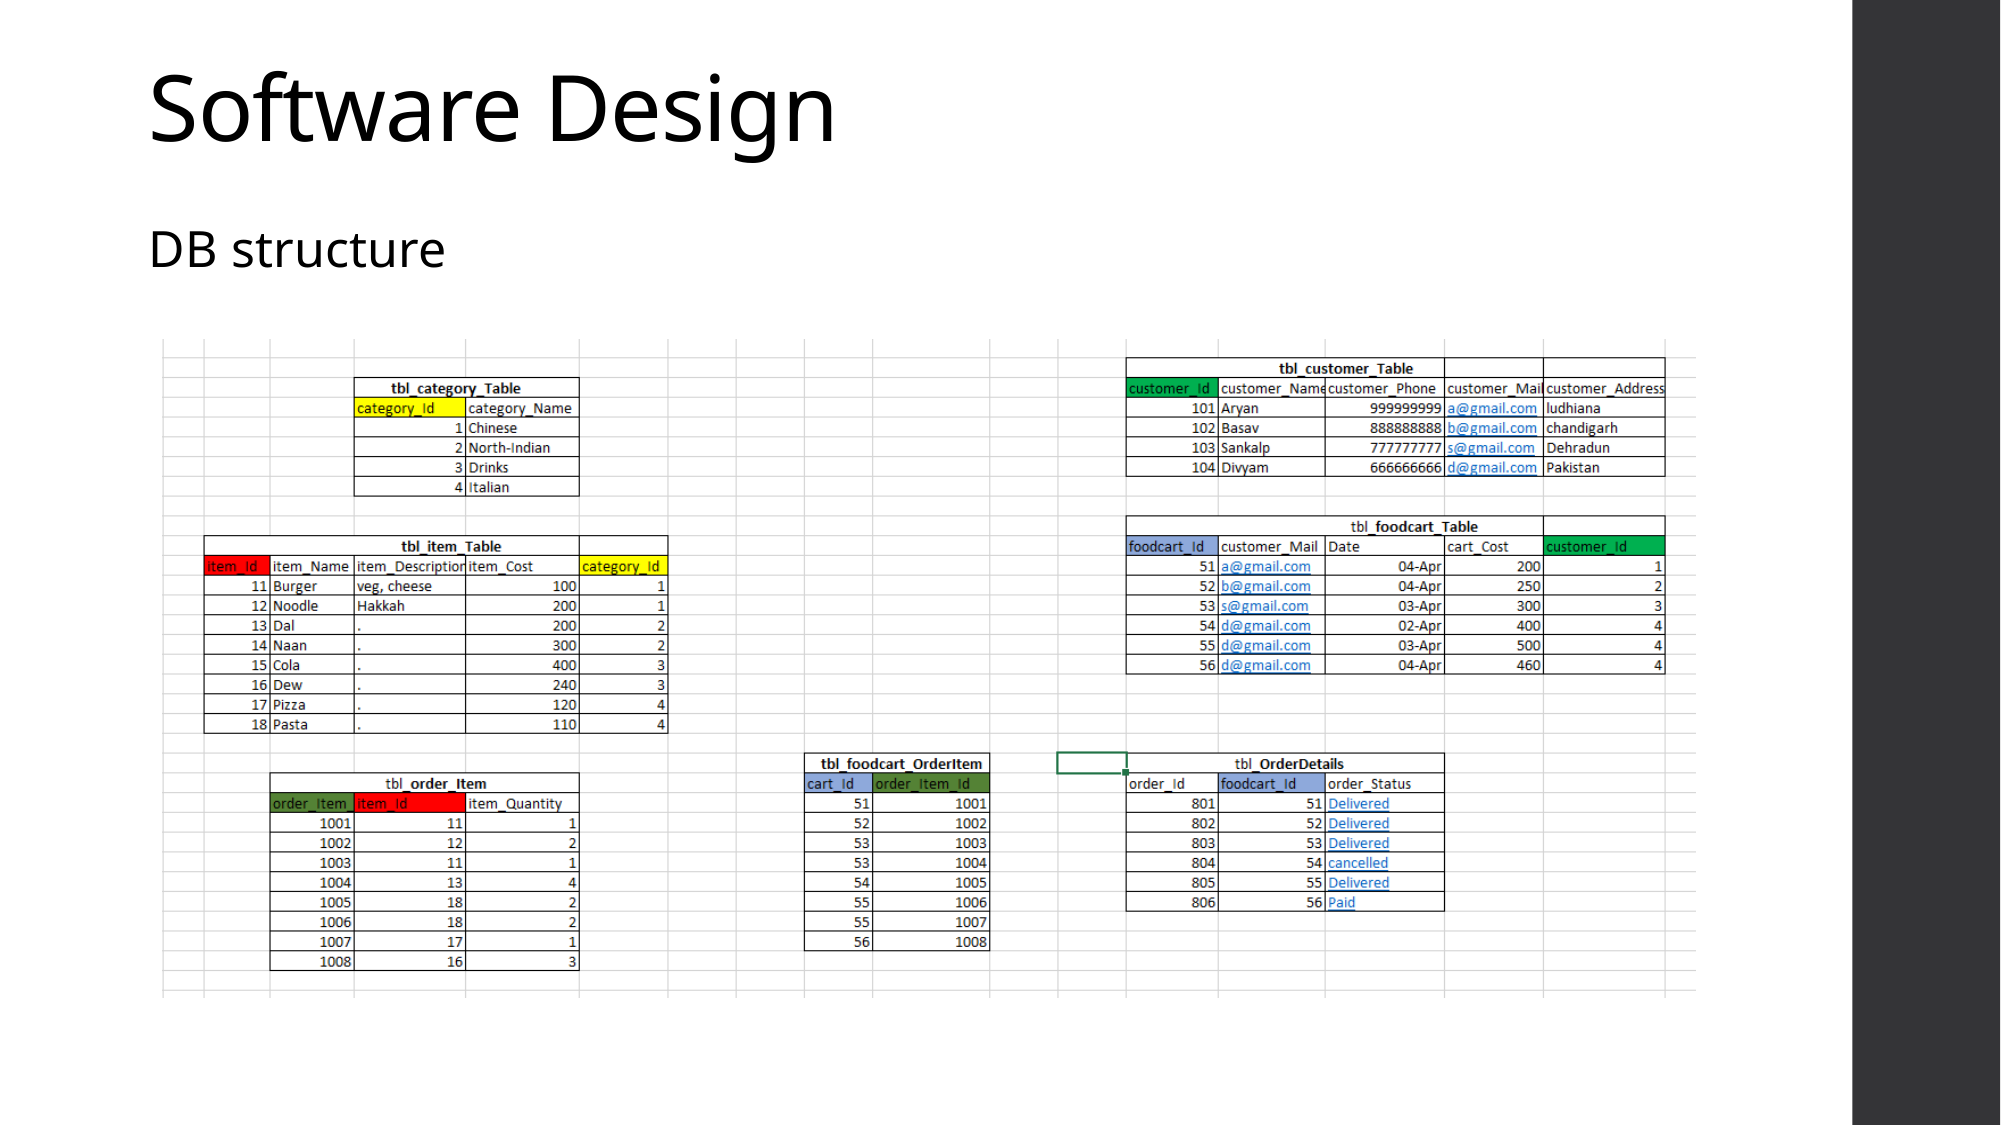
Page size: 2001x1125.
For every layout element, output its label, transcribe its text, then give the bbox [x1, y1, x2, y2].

text_box DB structure [133, 214, 588, 295]
title Software Design [134, 53, 1724, 169]
picture [161, 339, 1697, 999]
